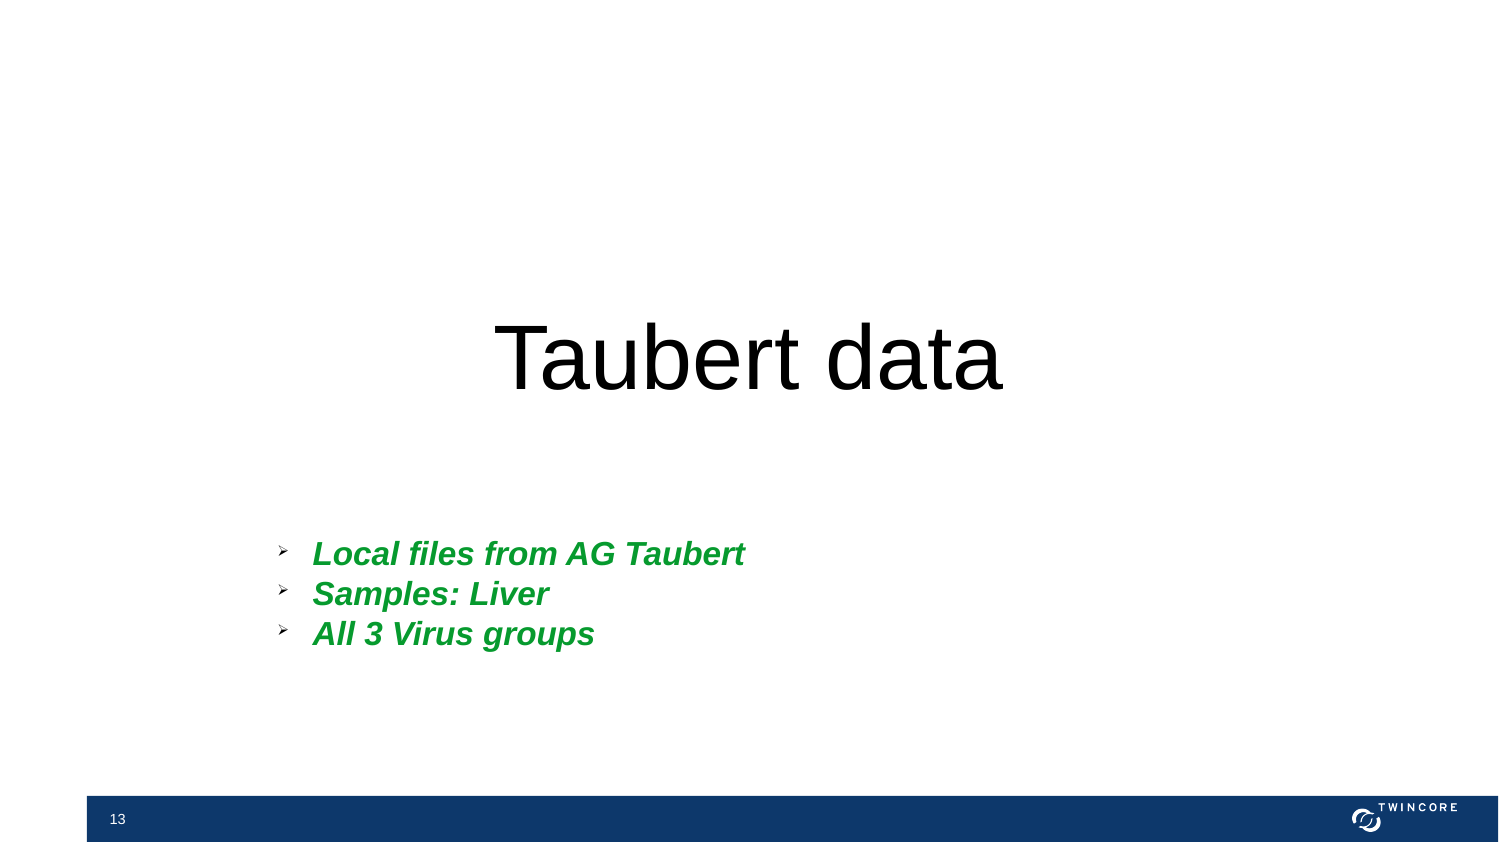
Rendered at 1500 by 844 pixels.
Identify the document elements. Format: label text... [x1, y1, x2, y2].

text_box Local files from AG Taubert Samples: Liver All 3 Virus groups [262, 525, 1312, 674]
picture [1352, 803, 1457, 832]
title Taubert data [129, 302, 1369, 404]
